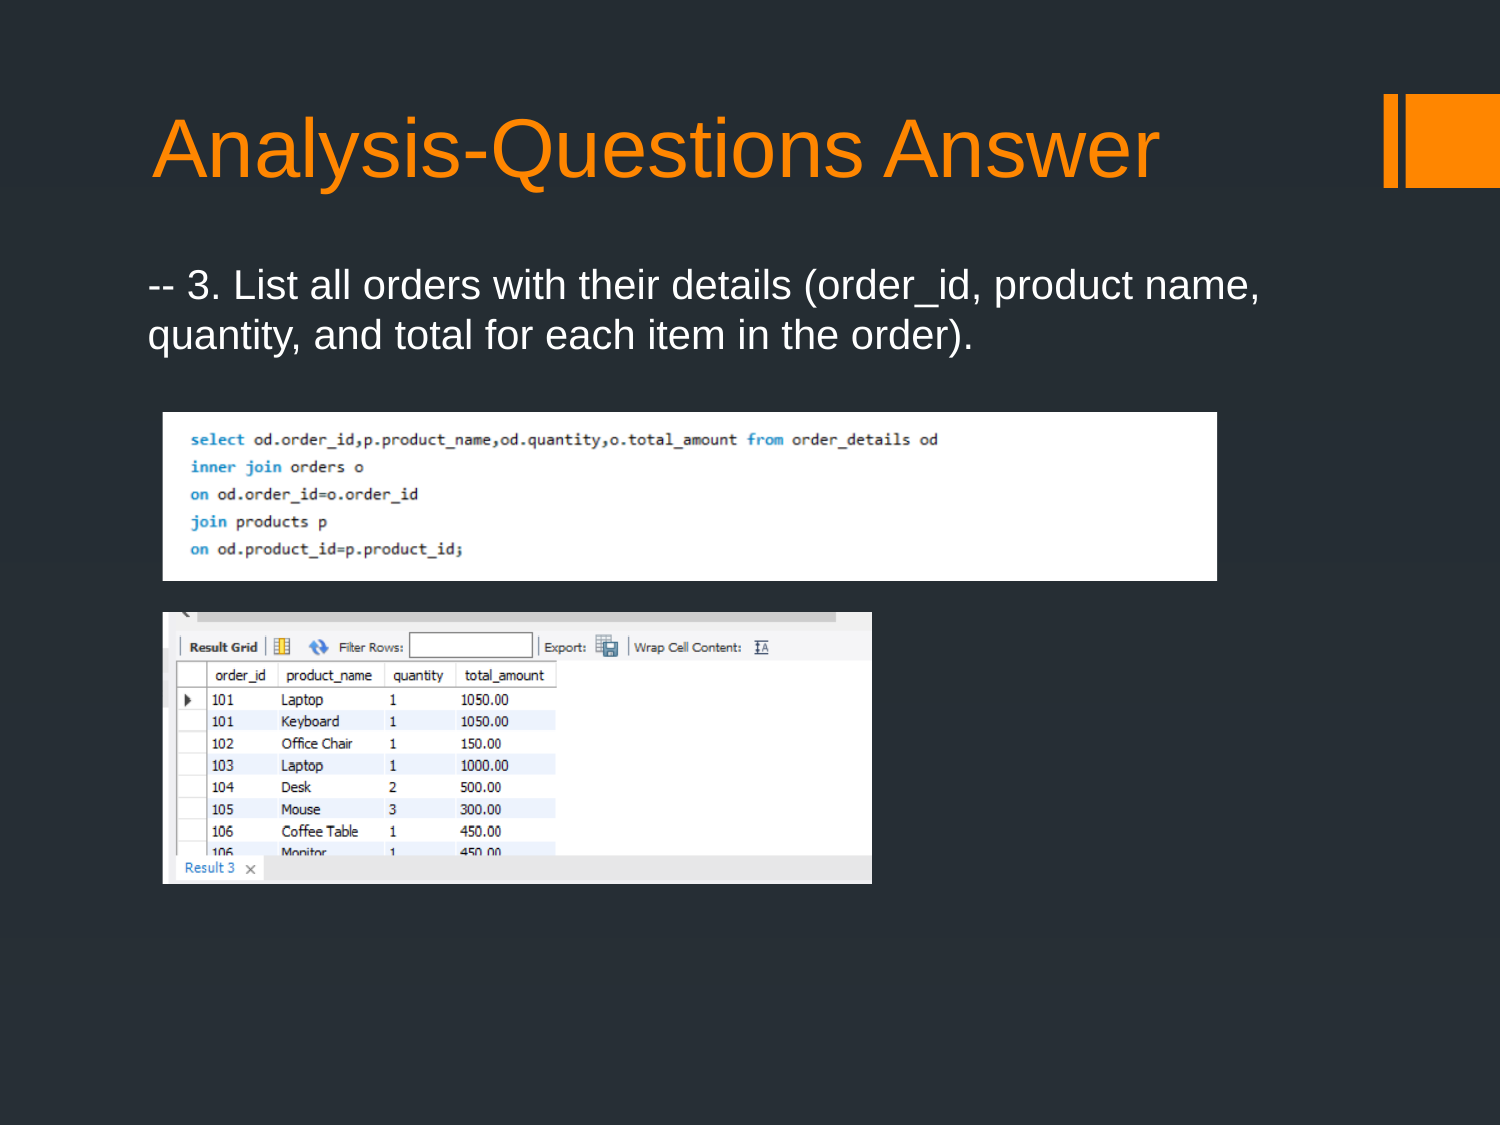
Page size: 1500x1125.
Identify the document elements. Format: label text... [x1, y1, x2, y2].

title Analysis-Questions Answer [137, 12, 1338, 202]
picture [161, 611, 873, 884]
picture [161, 411, 1218, 582]
list -- 3. List all orders with their details (order_id, product name, quantity, and total for each item in the order). [125, 249, 1388, 396]
